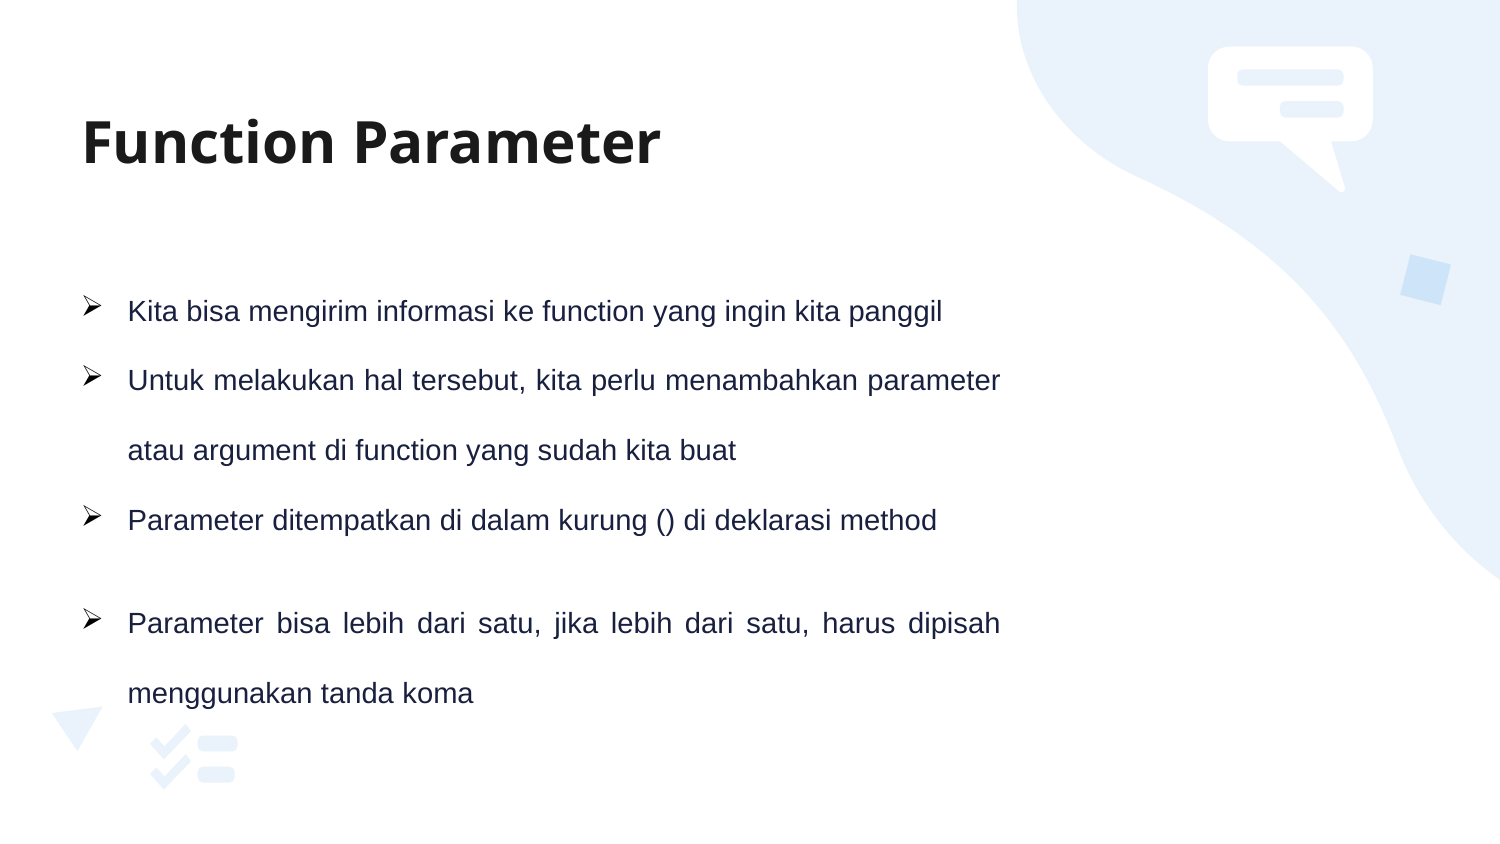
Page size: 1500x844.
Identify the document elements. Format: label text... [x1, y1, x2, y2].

text_box [1017, 249, 1500, 325]
title Function Parameter [66, 79, 1030, 191]
text_box Kita bisa mengirim informasi ke function yang ingin kita panggil Untuk melakukan hal tersebut, kita perlu menambahkan parameter atau argument di function yang sudah kita buat Parameter ditempatkan di dalam kurung () di deklarasi method Parameter bisa lebih dari satu, jika lebih dari satu, harus dipisah menggunakan tanda koma [66, 249, 1017, 717]
